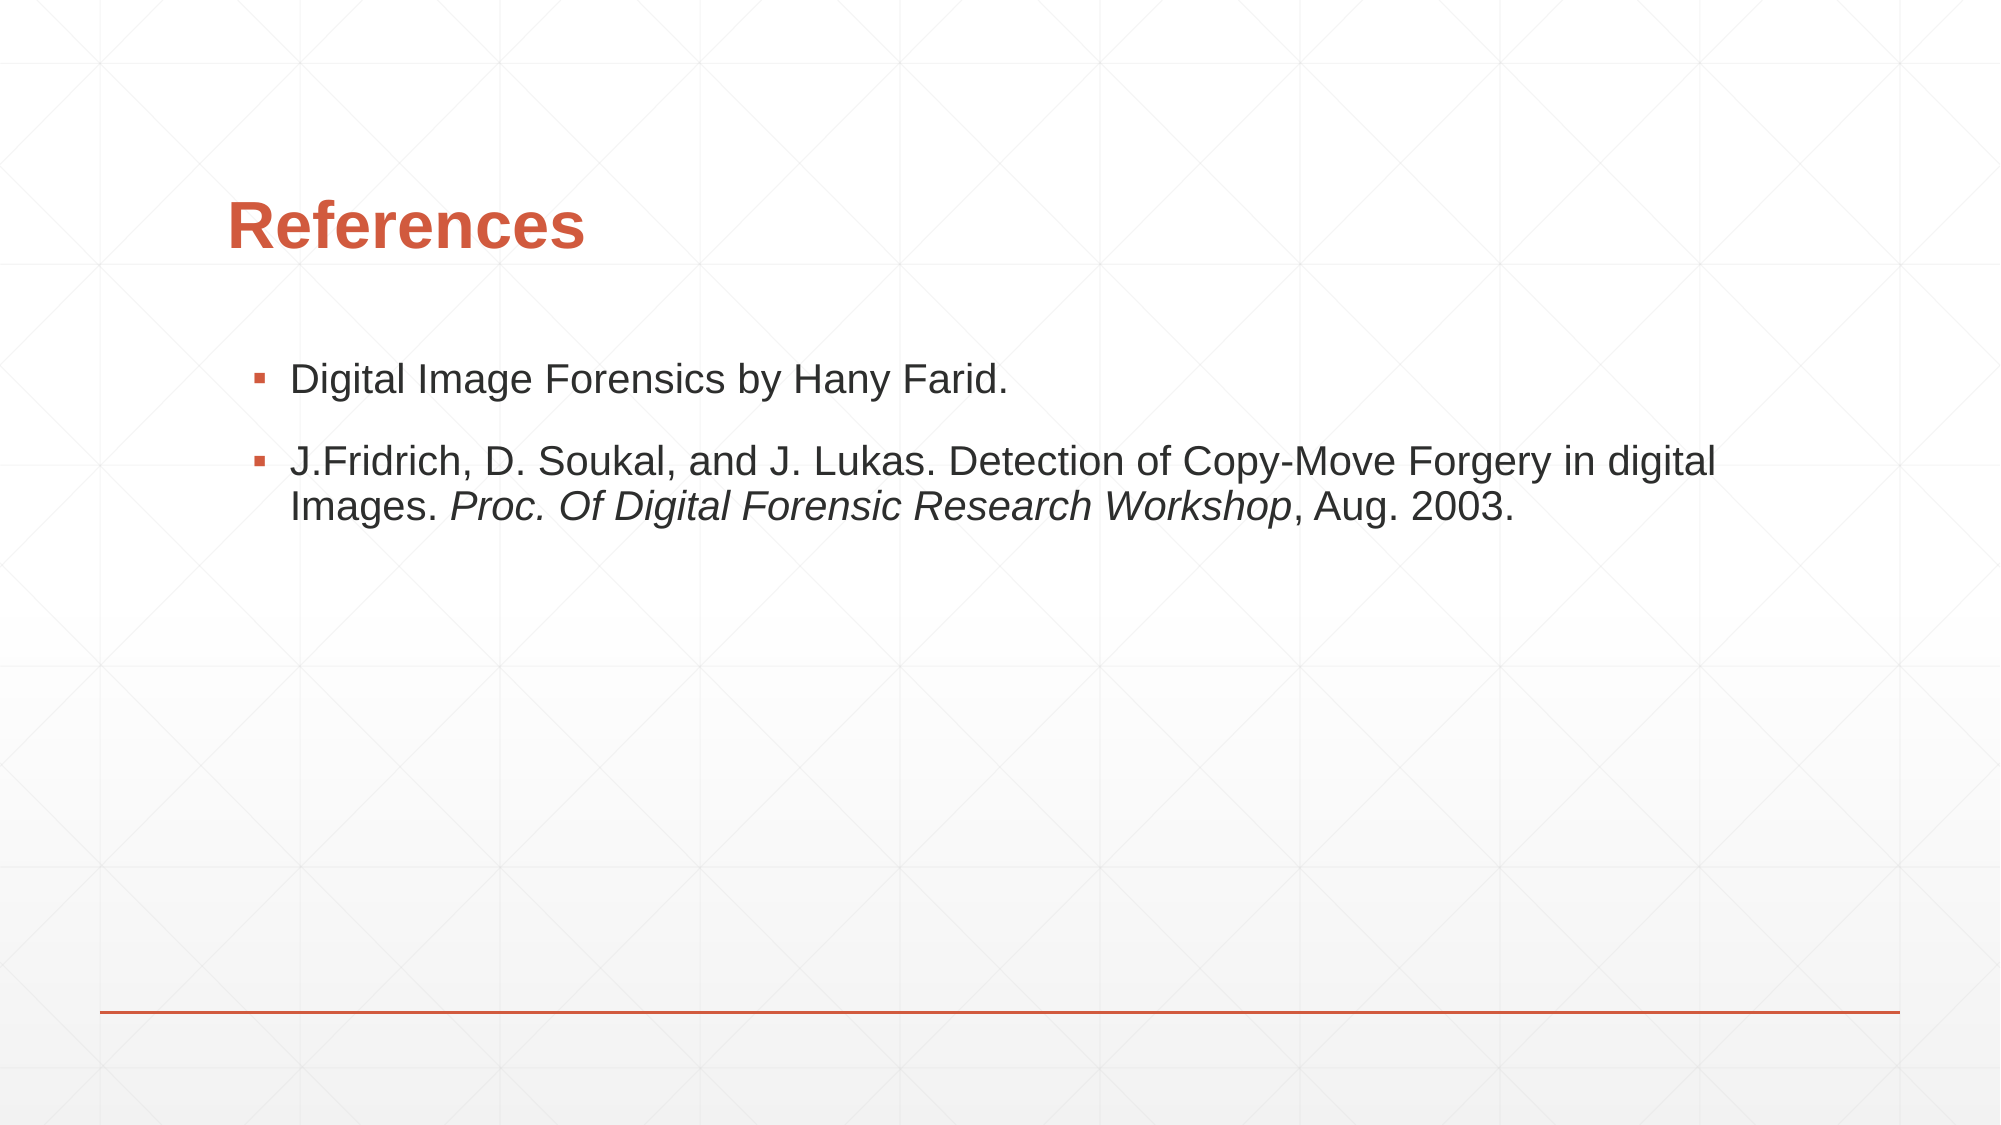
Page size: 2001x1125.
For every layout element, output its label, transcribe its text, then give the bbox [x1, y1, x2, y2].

text_box [212, 324, 1788, 950]
title References [212, 82, 1788, 271]
text_box Digital Image Forensics by Hany Farid. J.Fridrich, D. Soukal, and J. Lukas. Detection of Copy-Move Forgery in digital Images. Proc. Of Digital Forensic Research Workshop, Aug. 2003. [237, 350, 1813, 975]
